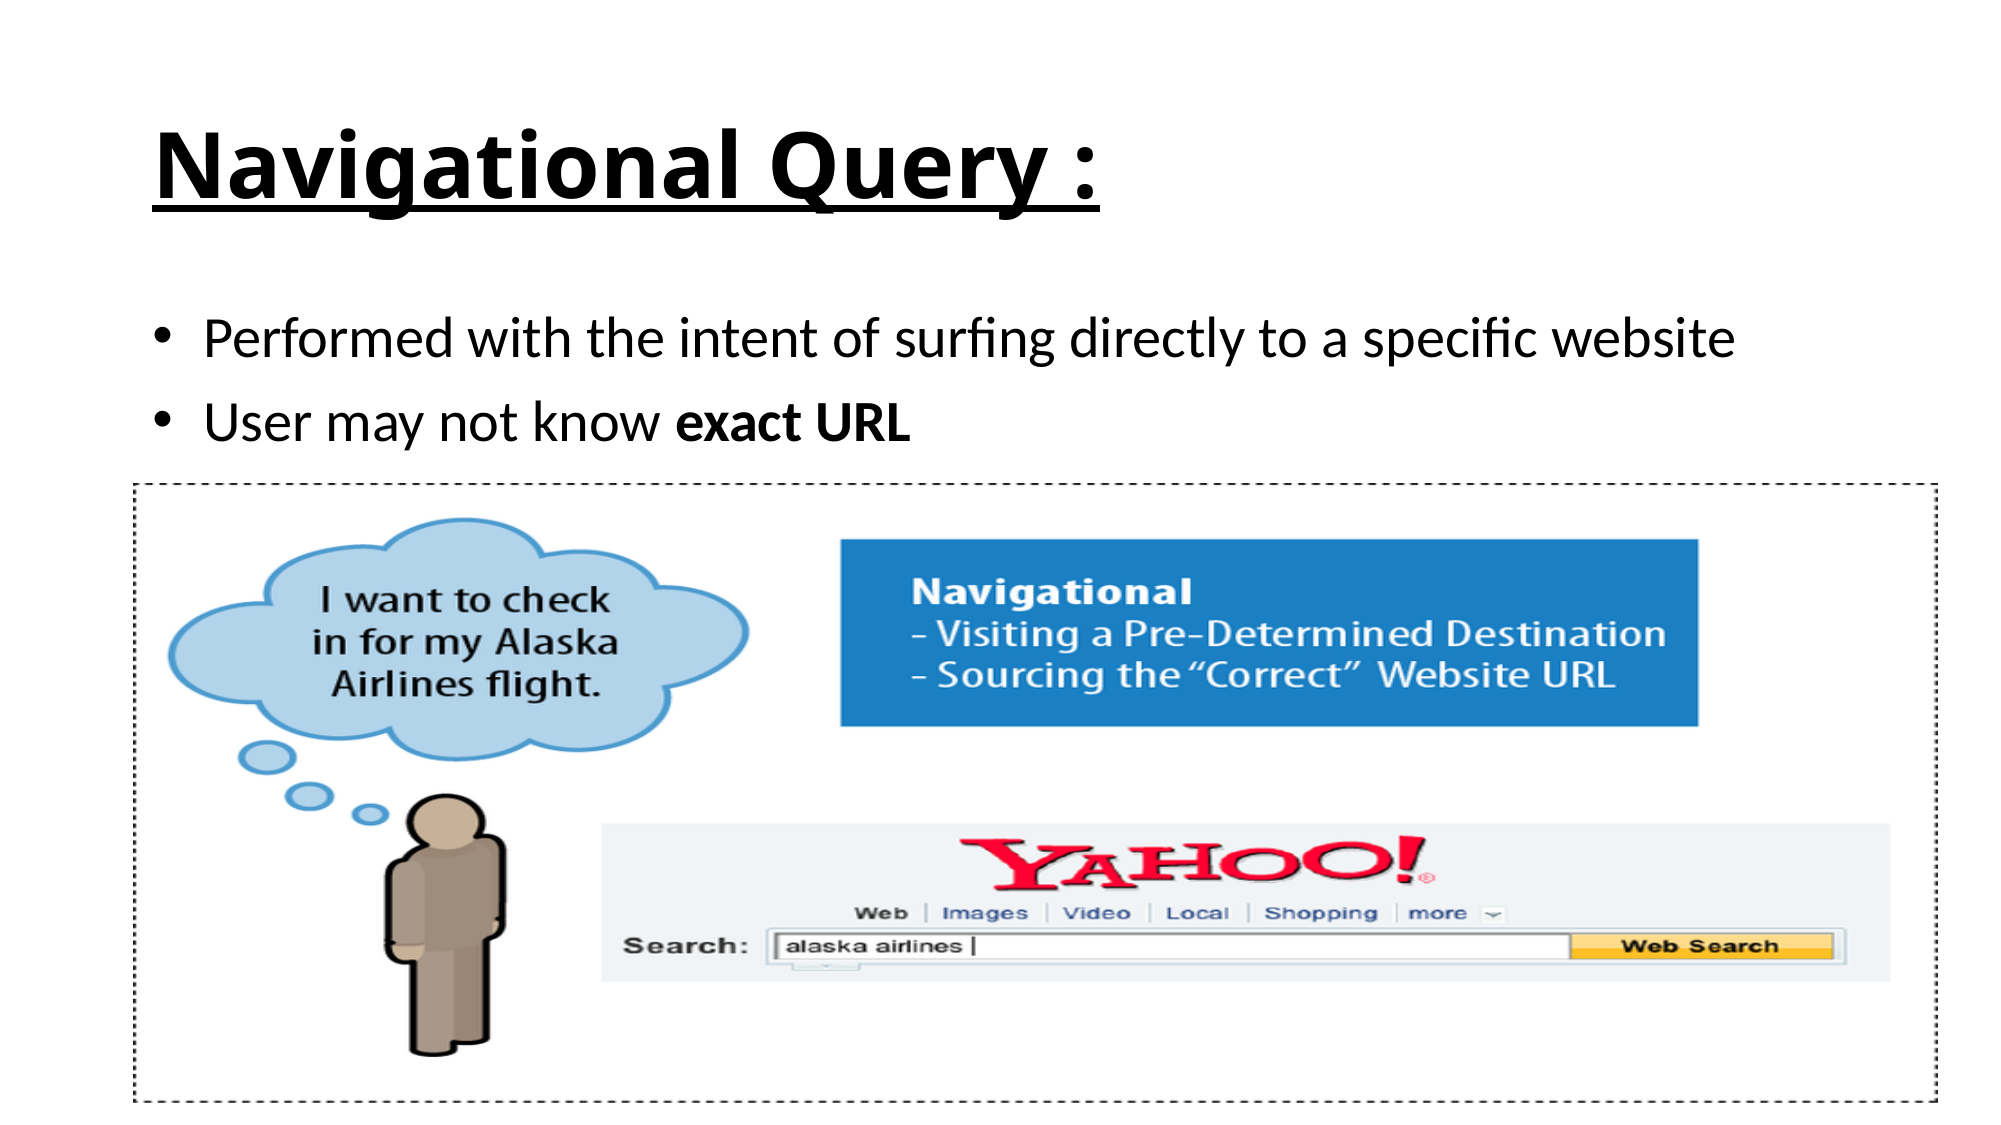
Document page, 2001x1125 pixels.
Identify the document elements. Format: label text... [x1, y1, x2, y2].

title Navigational Query : [137, 59, 1863, 278]
picture [133, 483, 1938, 1103]
list Performed with the intent of surfing directly to a specific website User may not know exact URL [137, 299, 1863, 483]
